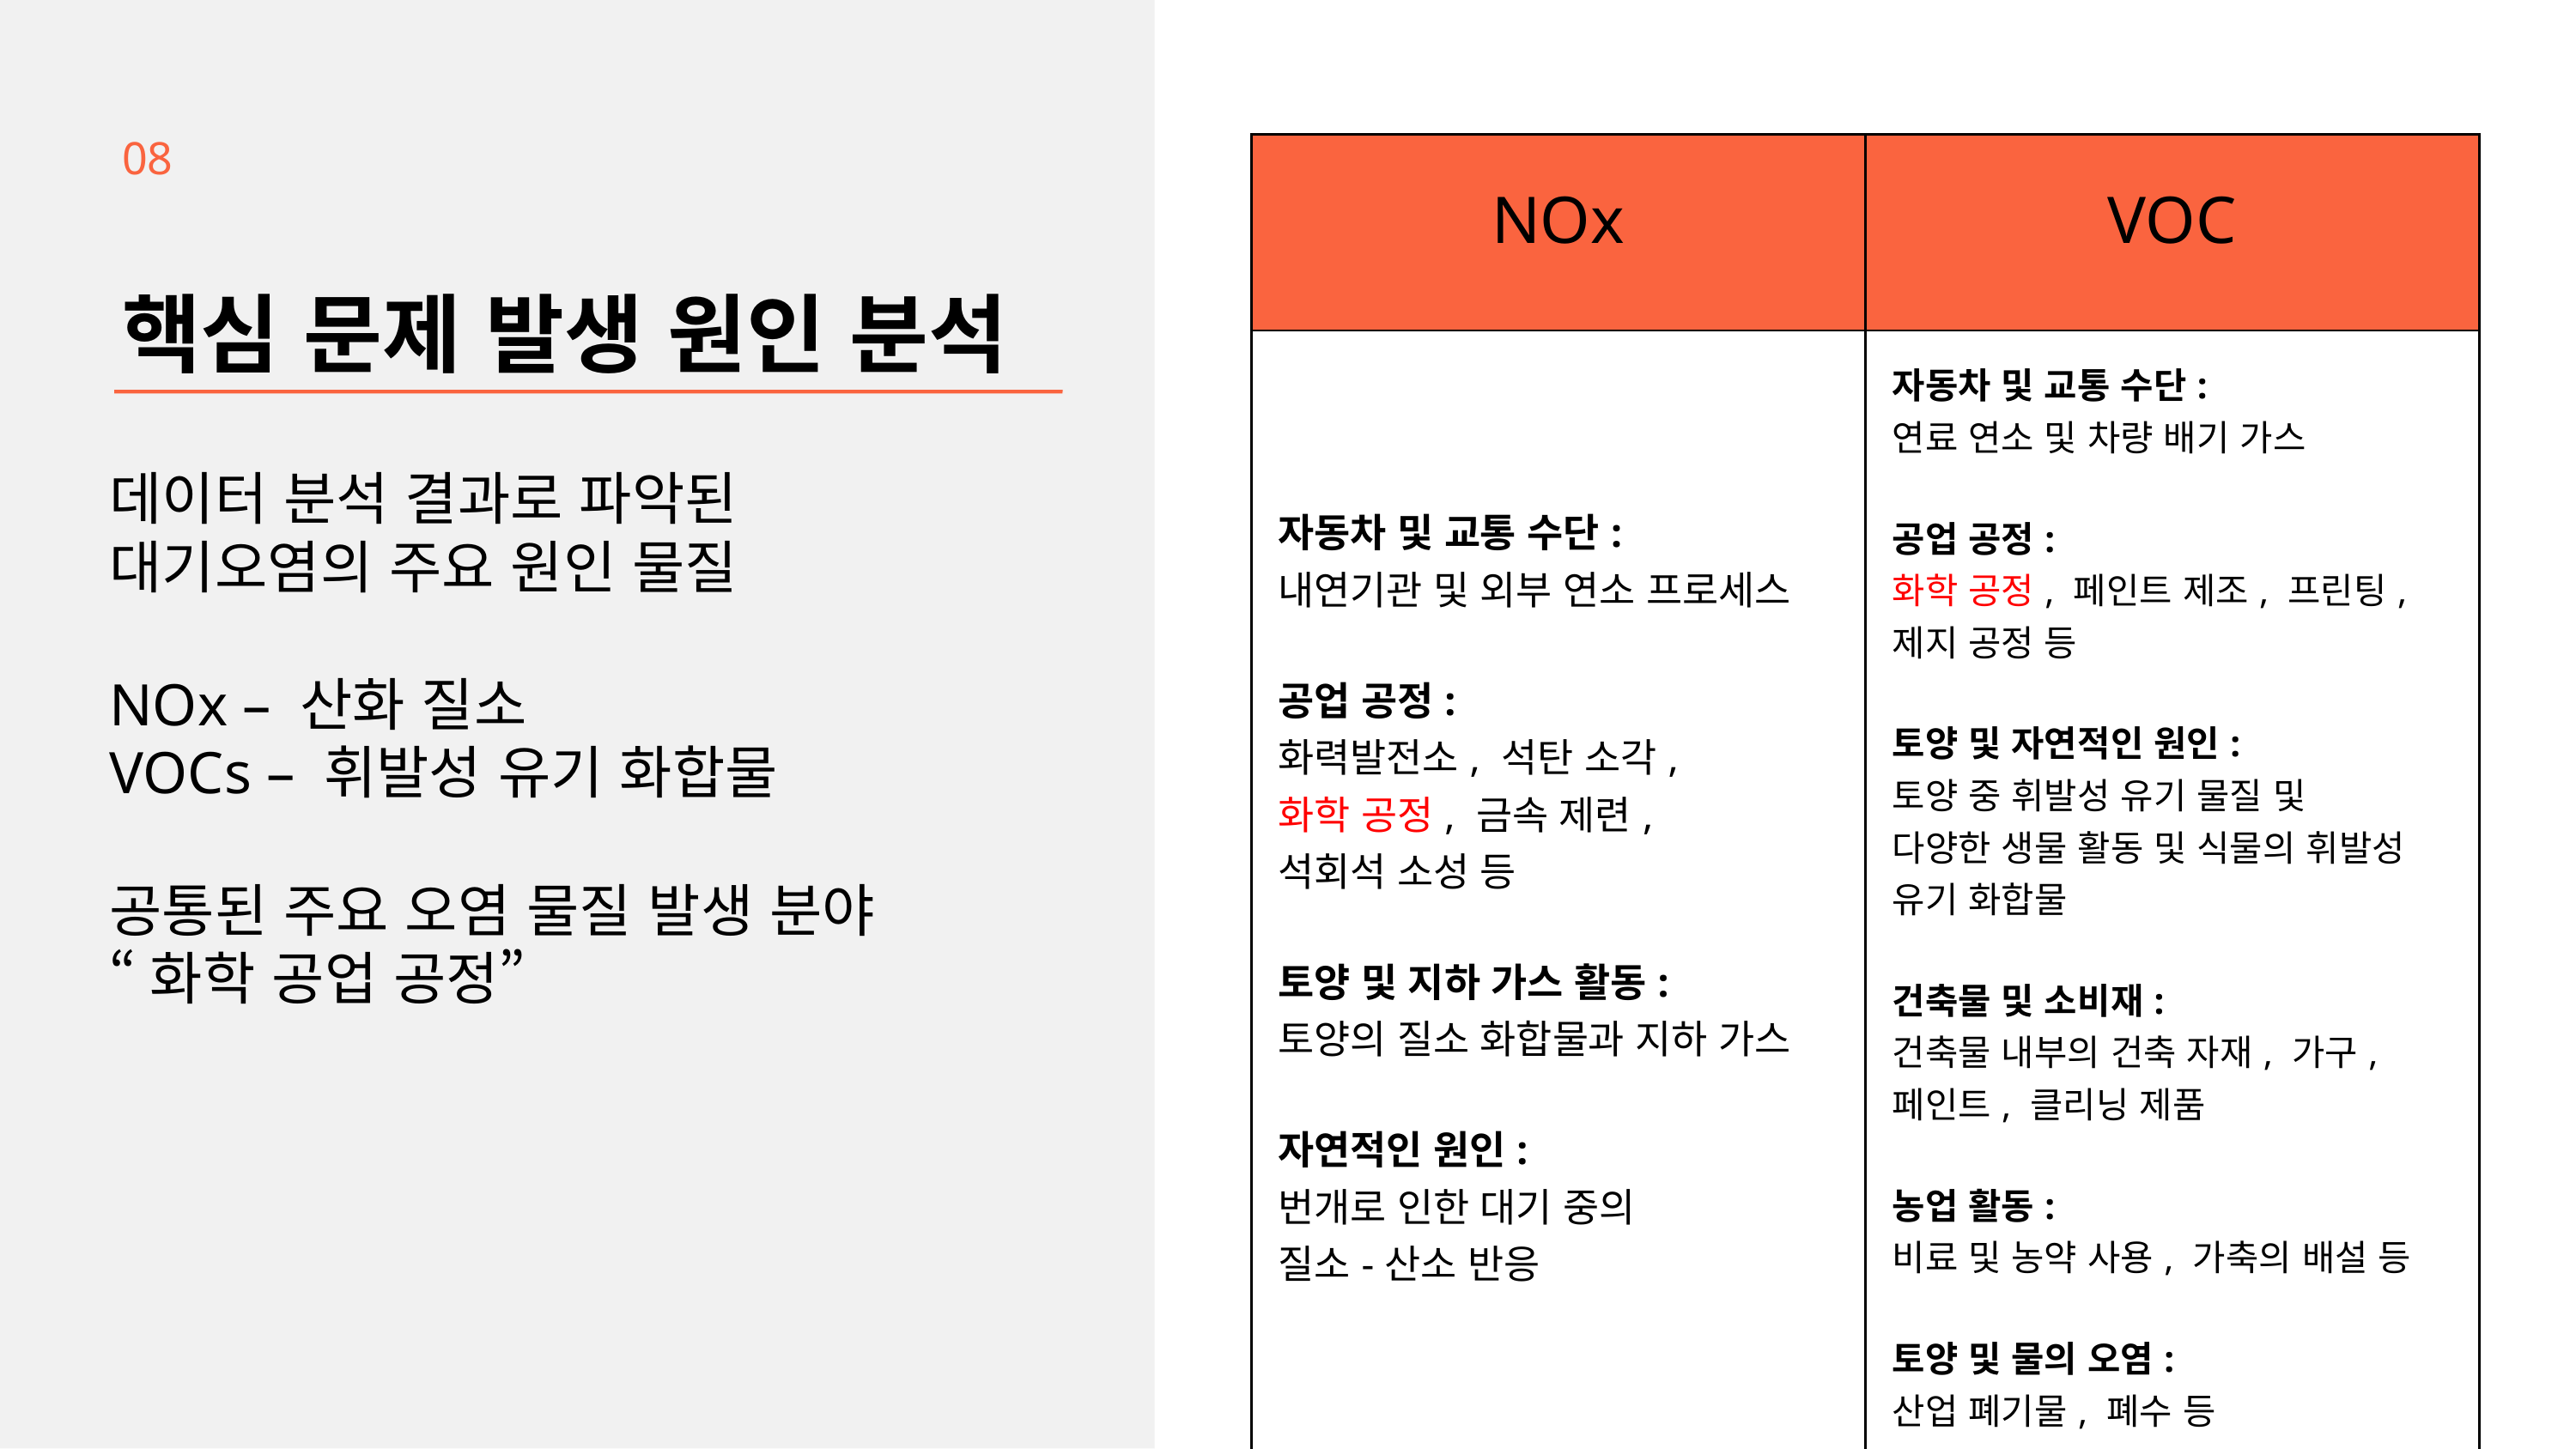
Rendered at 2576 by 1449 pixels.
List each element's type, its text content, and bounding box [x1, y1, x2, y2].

text_box [0, 0, 1155, 1449]
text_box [121, 133, 1033, 369]
table_header VOC [1867, 136, 2478, 330]
text_box 데이터 분석 결과로 파악된 대기오염의 주요 원인 물질 NOx – 산화 질소 VOCs – 휘발성 유기 화합물 공통된 주요 오염 물질 발생 분야 “화학 공업 공정” [96, 456, 1063, 1018]
table_header NOx [1253, 136, 1864, 330]
table_cell 자동차 및 교통 수단: 내연기관 및 외부 연소 프로세스 공업 공정: 화력발전소, 석탄 소각, 화학 공정, 금속 제련, 석회석 소성 등 토양 및 지하 가스 활동: 토양의 질소 화합물과 지하 가스 자연적인 원인: 번개로 인한 대기 중의 질소-산소 반응 [1253, 331, 1864, 1449]
table_cell 자동차 및 교통 수단: 연료 연소 및 차량 배기 가스 공업 공정: 화학 공정, 페인트 제조, 프린팅, 제지 공정 등 토양 및 자연적인 원인: 토양 중 휘발성 유기 물질 및 다양한 생물 활동 및 식물의 휘발성 유기 화합물 건축물 및 소비재: 건축물 내부의 건축 자재, 가구, 페인트, 클리닝 제품 농업 활동: 비료 및 농약 사용, 가축의 배설 등 토양 및 물의 오염: 산업 폐기물, 폐수 등 [1867, 331, 2478, 1449]
